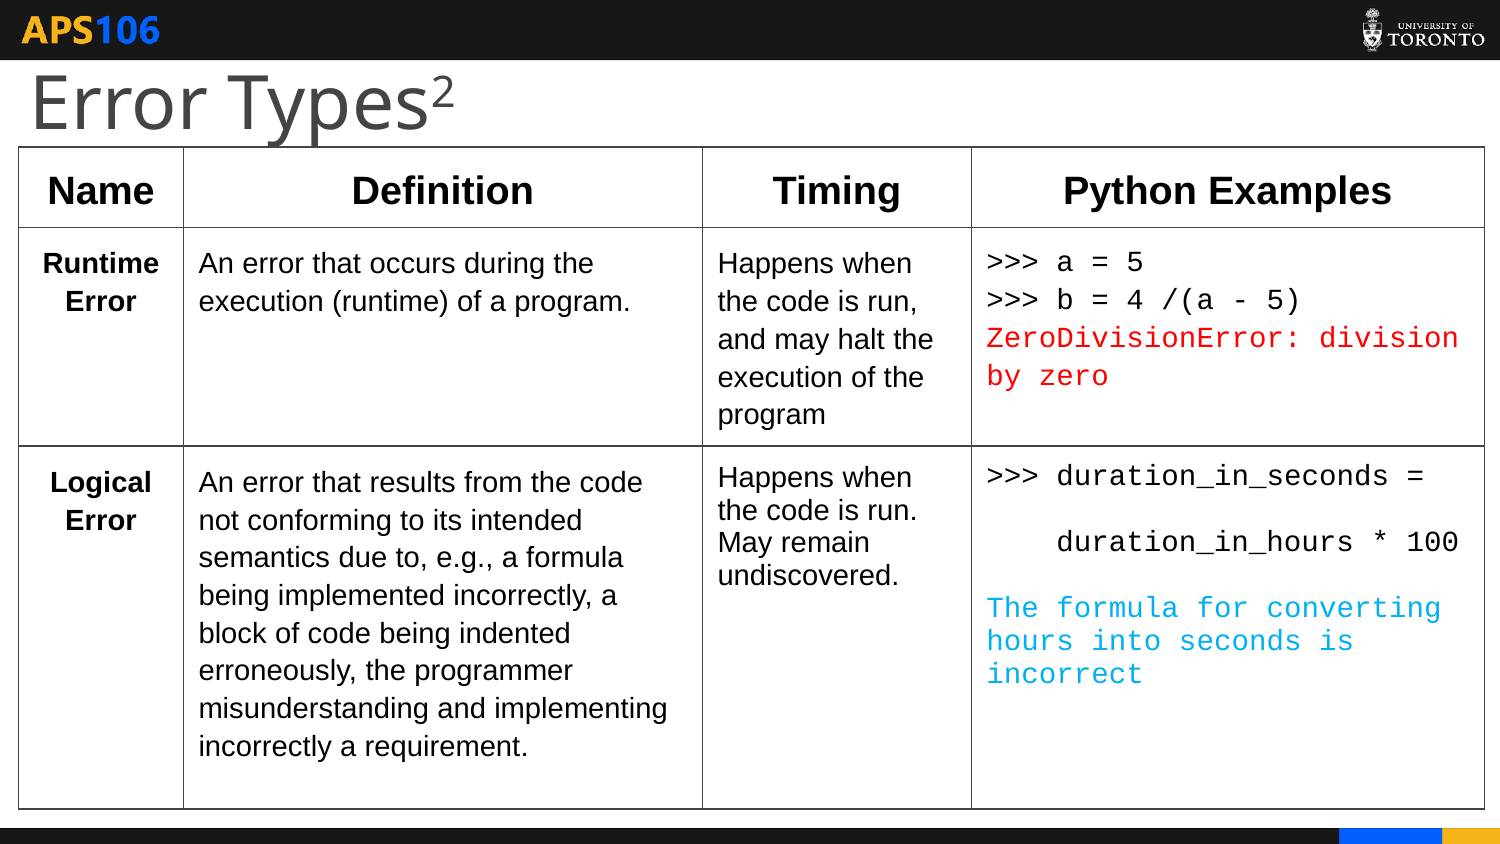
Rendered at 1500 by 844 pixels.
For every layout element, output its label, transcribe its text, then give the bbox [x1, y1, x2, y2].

table_header Definition [184, 148, 702, 227]
text_box Error Types2 [18, 65, 1313, 147]
table_cell >>> a = 5 >>> b = 4 /(a - 5) ZeroDivisionError: division by zero [972, 228, 1484, 445]
table_cell Runtime Error [19, 228, 183, 445]
table_header Timing [703, 148, 971, 227]
table_header Name [19, 148, 183, 227]
table_cell Happens when the code is run. May remain undiscovered. [703, 447, 971, 808]
table_cell An error that results from the code not conforming to its intended semantics due to, e.g., a formula being implemented incorrectly, a block of code being indented erroneously, the programmer misunderstanding and implementing incorrectly a requirement. [184, 447, 702, 808]
table_cell Logical Error [19, 447, 183, 808]
picture [0, 0, 1500, 844]
table_cell Happens when the code is run, and may halt the execution of the program [703, 228, 971, 445]
table_header Python Examples [972, 148, 1484, 227]
table_cell >>> duration_in_seconds = duration_in_hours * 100 The formula for converting hours into seconds is incorrect [972, 447, 1484, 808]
table_cell An error that occurs during the execution (runtime) of a program. [184, 228, 702, 445]
